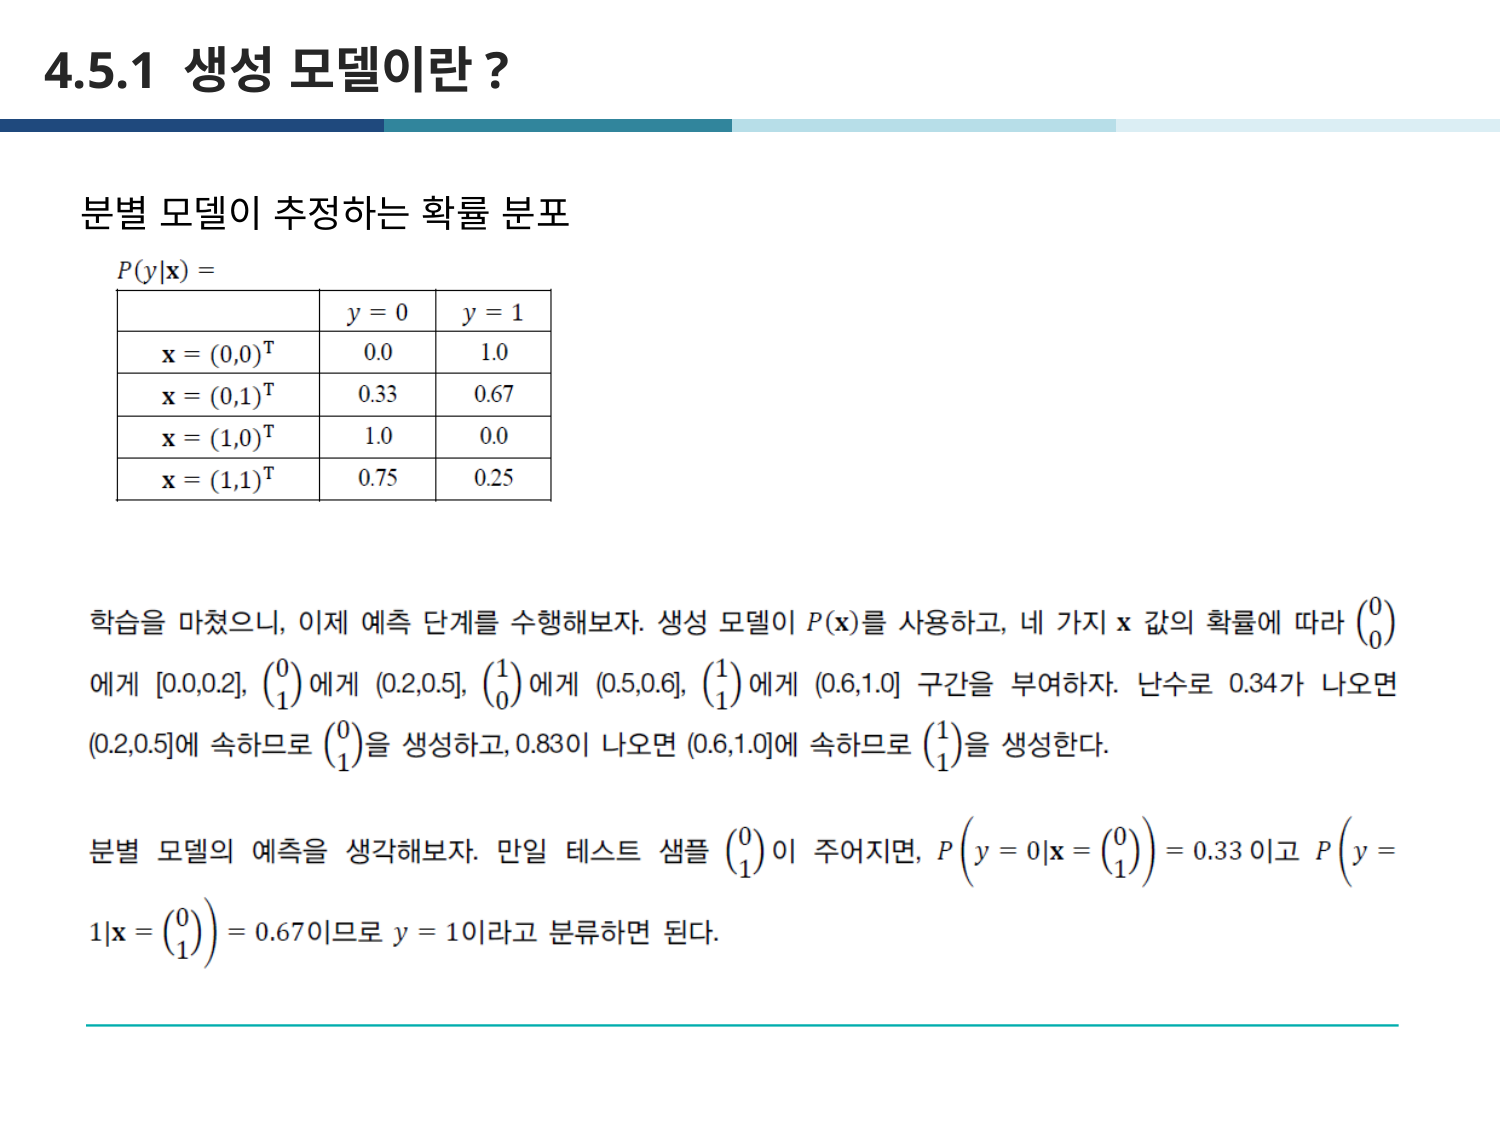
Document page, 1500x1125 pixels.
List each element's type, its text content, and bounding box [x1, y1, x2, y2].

text_box 분별 모델이 추정하는 확률 분포 [64, 175, 632, 251]
title 4.5.1 생성 모델이란? [29, 23, 1270, 114]
picture [109, 256, 555, 504]
picture [86, 585, 1400, 1034]
